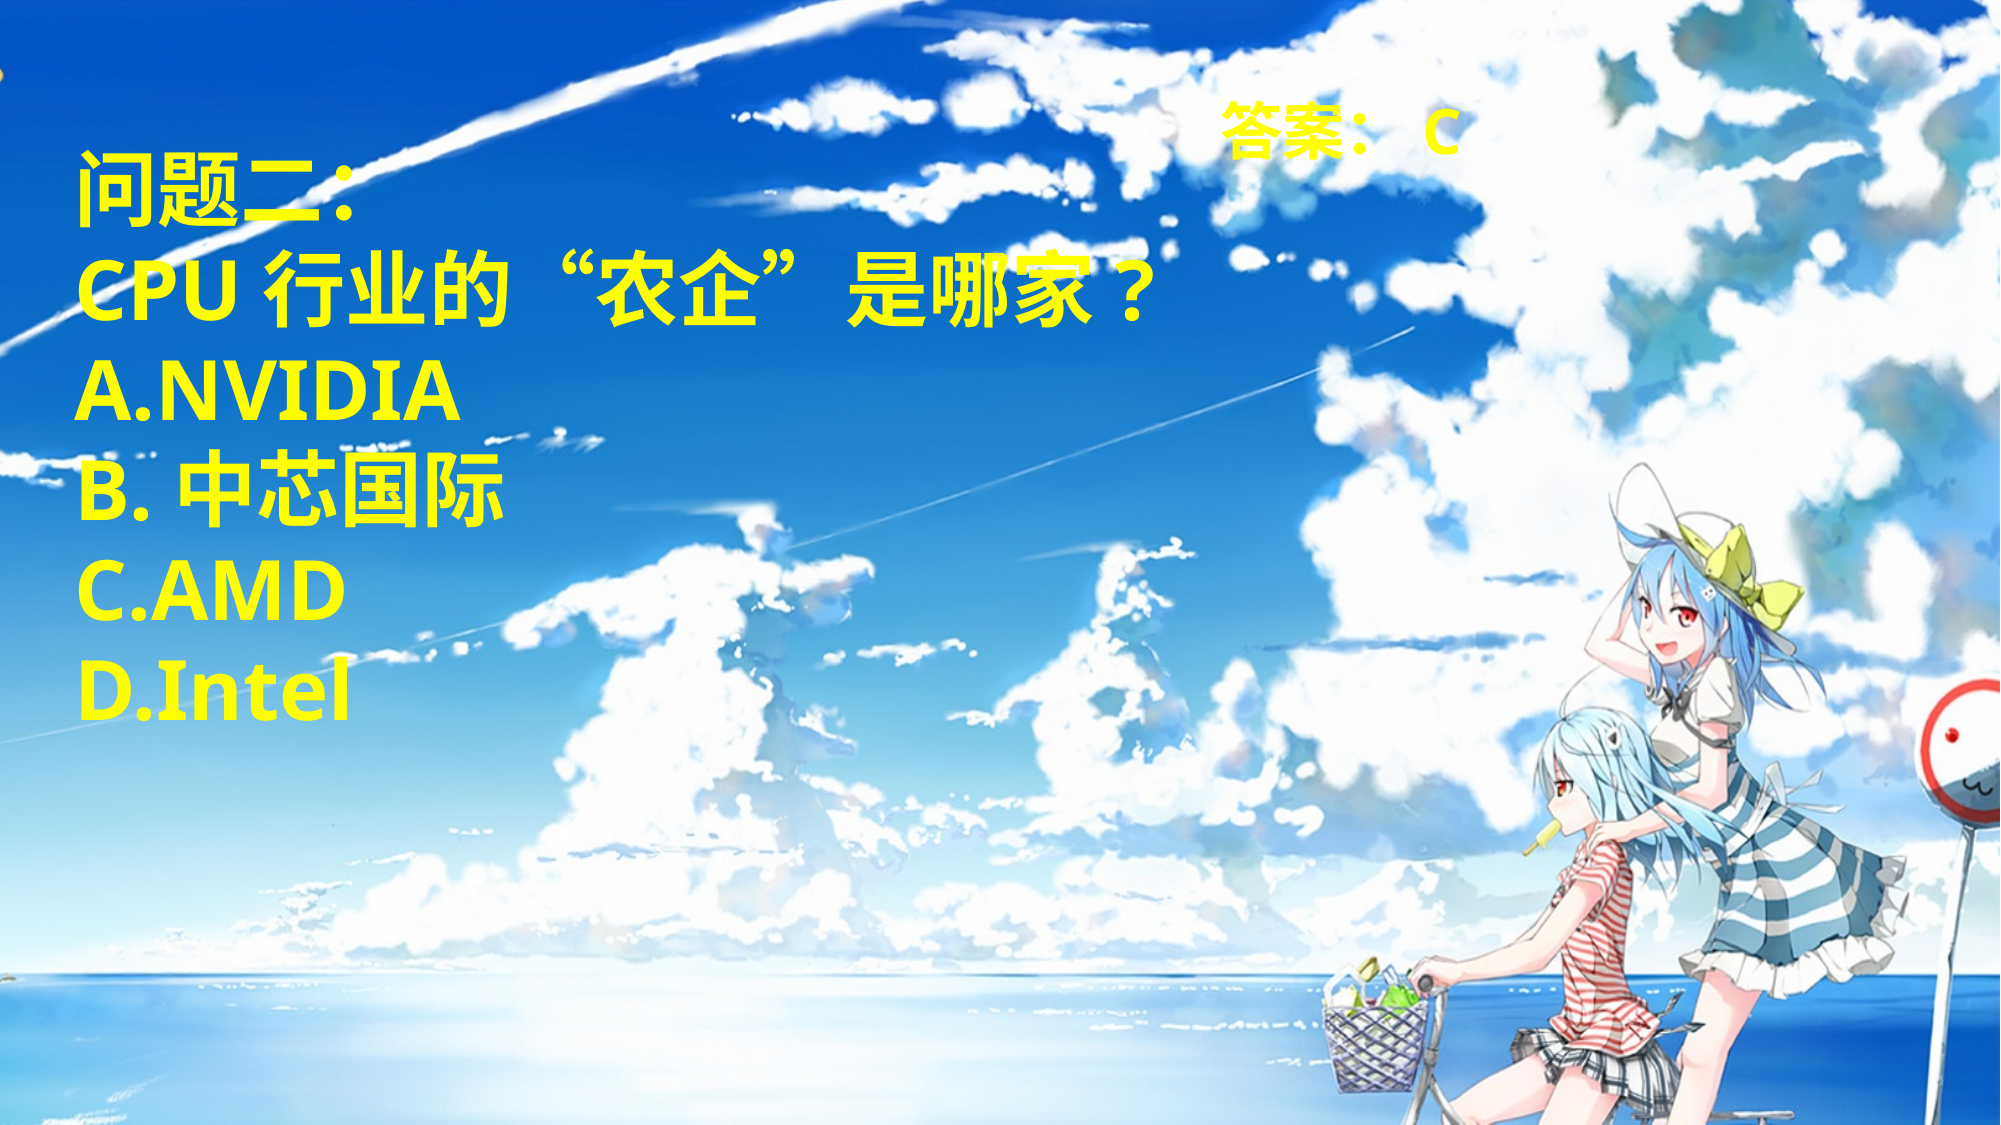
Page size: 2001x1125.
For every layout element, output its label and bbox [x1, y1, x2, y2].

list [0, 0, 2000, 1125]
